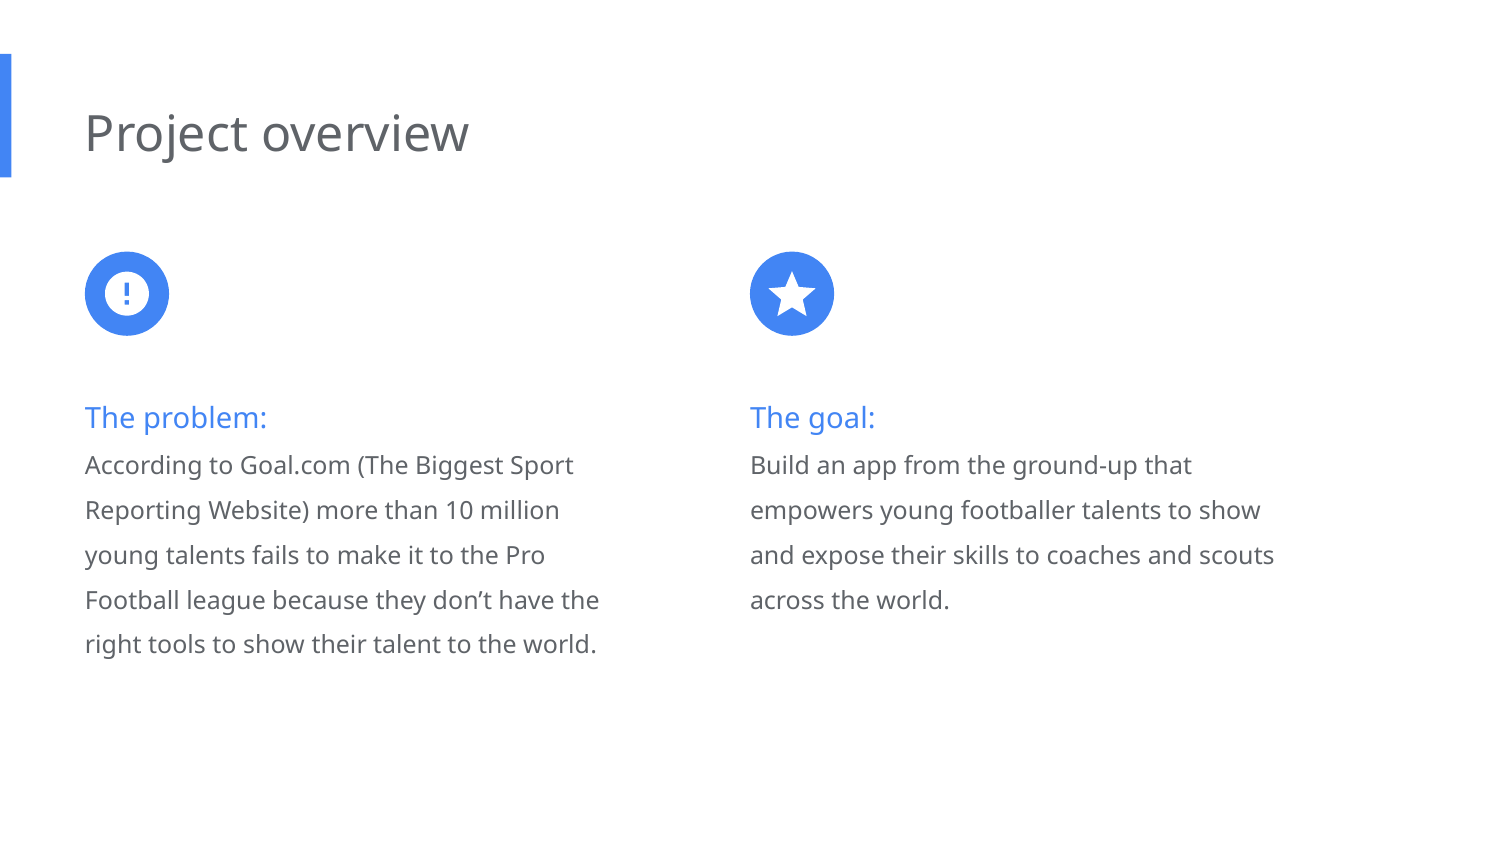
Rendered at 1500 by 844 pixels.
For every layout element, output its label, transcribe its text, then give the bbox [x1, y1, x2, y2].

text_box The problem: According to Goal.com (The Biggest Sport Reporting Website) more than 10 million young talents fails to make it to the Pro Football league because they don’t have the right tools to show their talent to the world. [84, 367, 651, 674]
text_box The goal: Build an app from the ground-up that empowers young footballer talents to show and expose their skills to coaches and scouts across the world. [750, 367, 1316, 629]
text_box [768, 271, 816, 317]
text_box Project overview [84, 85, 1095, 176]
text_box [84, 251, 170, 336]
text_box [105, 271, 149, 316]
text_box [749, 251, 835, 336]
